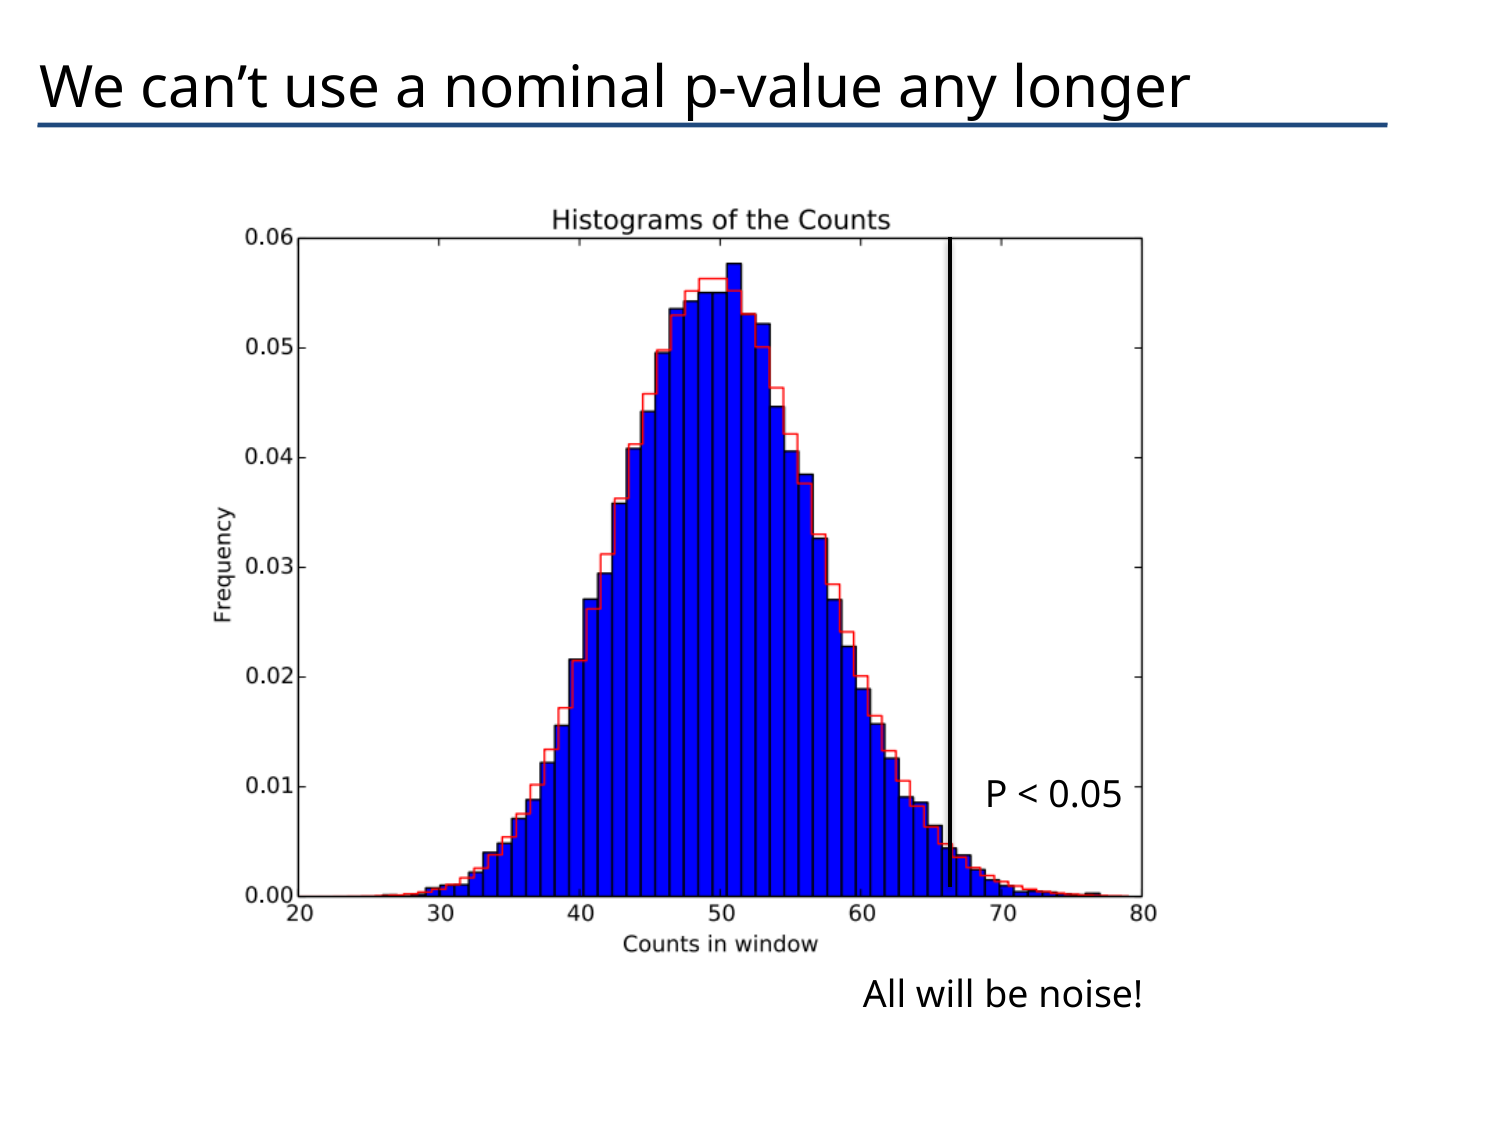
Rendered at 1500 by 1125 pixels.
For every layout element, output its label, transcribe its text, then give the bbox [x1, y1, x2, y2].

text_box All will be noise! [848, 963, 1159, 1023]
picture [212, 199, 1158, 956]
title We can’t use a nominal p-value any longer [24, 37, 1375, 130]
